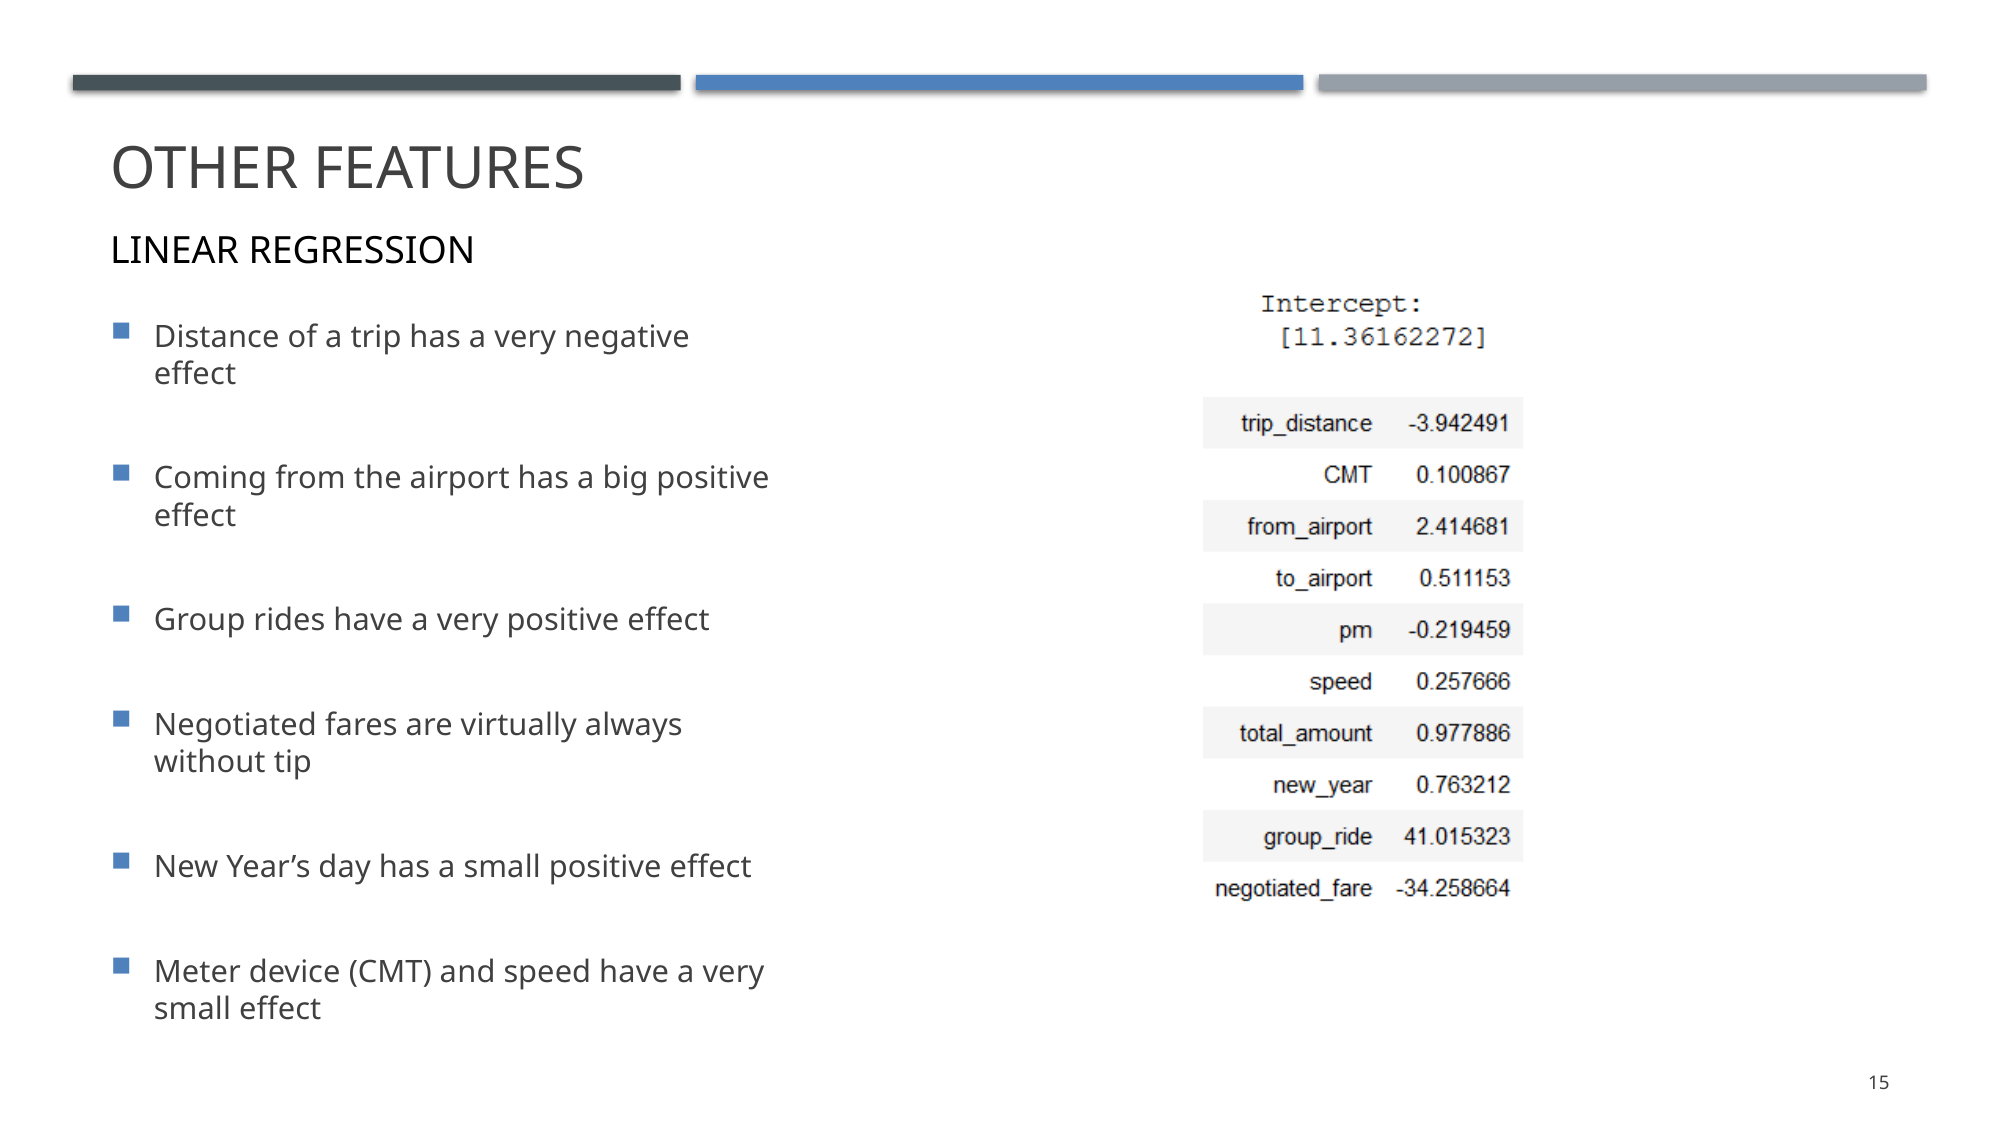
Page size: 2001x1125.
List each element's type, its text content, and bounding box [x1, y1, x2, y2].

picture [1244, 280, 1496, 363]
slide_number 15 [1732, 1053, 1905, 1114]
list Distance of a trip has a very negative effect Coming from the airport has a big positive effect Group rides have a very positive effect Negotiated fares are virtually always without tip New Year’s day has a small positive effect Meter device (CMT) and speed have a very small effect [95, 308, 796, 1034]
title OTHER FEATURES [95, 115, 1905, 208]
picture [1203, 396, 1536, 909]
text_box LINEAR REGRESSION [95, 218, 856, 279]
